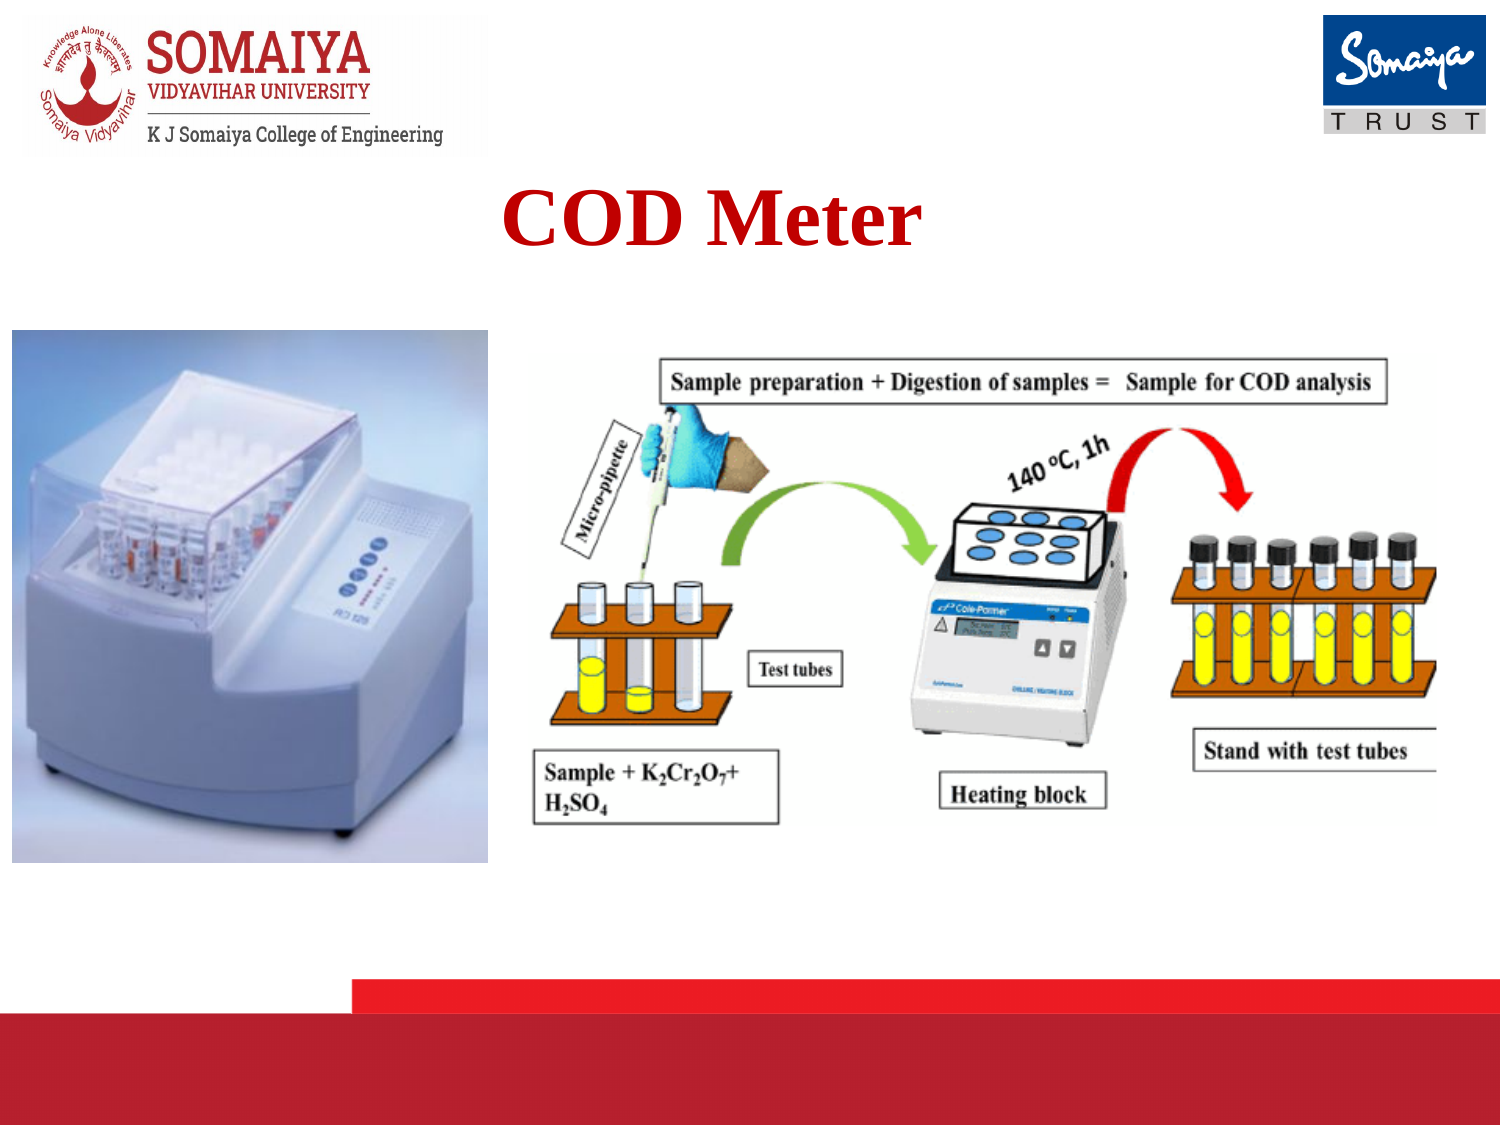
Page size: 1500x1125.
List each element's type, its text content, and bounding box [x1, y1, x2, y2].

picture [1323, 15, 1486, 134]
picture [22, 15, 488, 157]
picture [512, 334, 1468, 863]
picture [12, 330, 488, 863]
picture [0, 980, 1500, 1125]
text_box COD Meter [486, 154, 939, 270]
